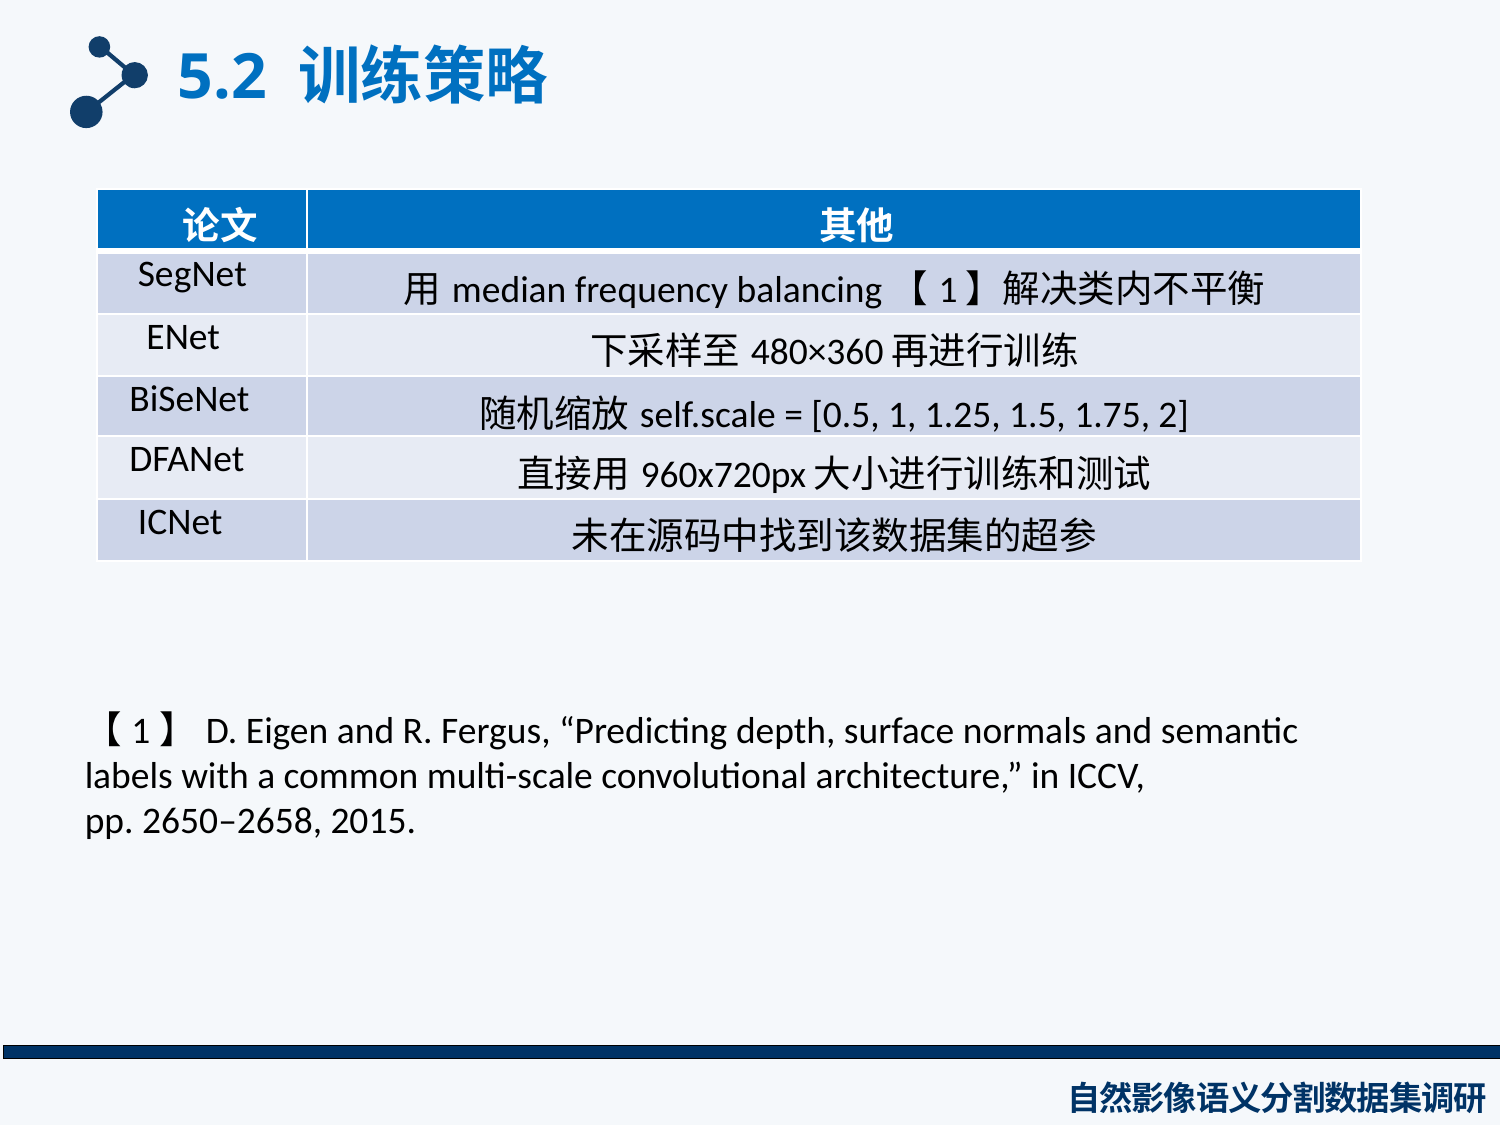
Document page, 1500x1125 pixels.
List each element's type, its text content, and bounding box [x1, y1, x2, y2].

text_box 【1】D. Eigen and R. Fergus, “Predicting depth, surface normals and semantic labels with a common multi-scale convolutional architecture,” in ICCV, pp. 2650–2658, 2015. [70, 698, 1431, 849]
table_header 论文 [98, 190, 306, 248]
table_cell 未在源码中找到该数据集的超参 [308, 500, 1360, 560]
table_cell ENet [98, 315, 306, 375]
table_cell BiSeNet [98, 377, 306, 435]
table_cell DFANet [98, 437, 306, 498]
text_box 自然影像语义分割数据集调研 [1052, 1058, 1500, 1125]
text_box [3, 1045, 1500, 1059]
table_header 其他 [308, 190, 1360, 248]
table_cell 随机缩放self.scale = [0.5, 1, 1.25, 1.5, 1.75, 2] [308, 377, 1360, 435]
table_cell 下采样至480×360再进行训练 [308, 315, 1360, 375]
table_cell ICNet [98, 500, 306, 560]
table_cell SegNet [98, 254, 306, 313]
table_cell 直接用960x720px大小进行训练和测试 [308, 437, 1360, 498]
table_cell 用median frequency balancing【1】解决类内不平衡 [308, 254, 1360, 313]
text_box 5.2 训练策略 [162, 28, 563, 119]
text_box [70, 36, 148, 129]
